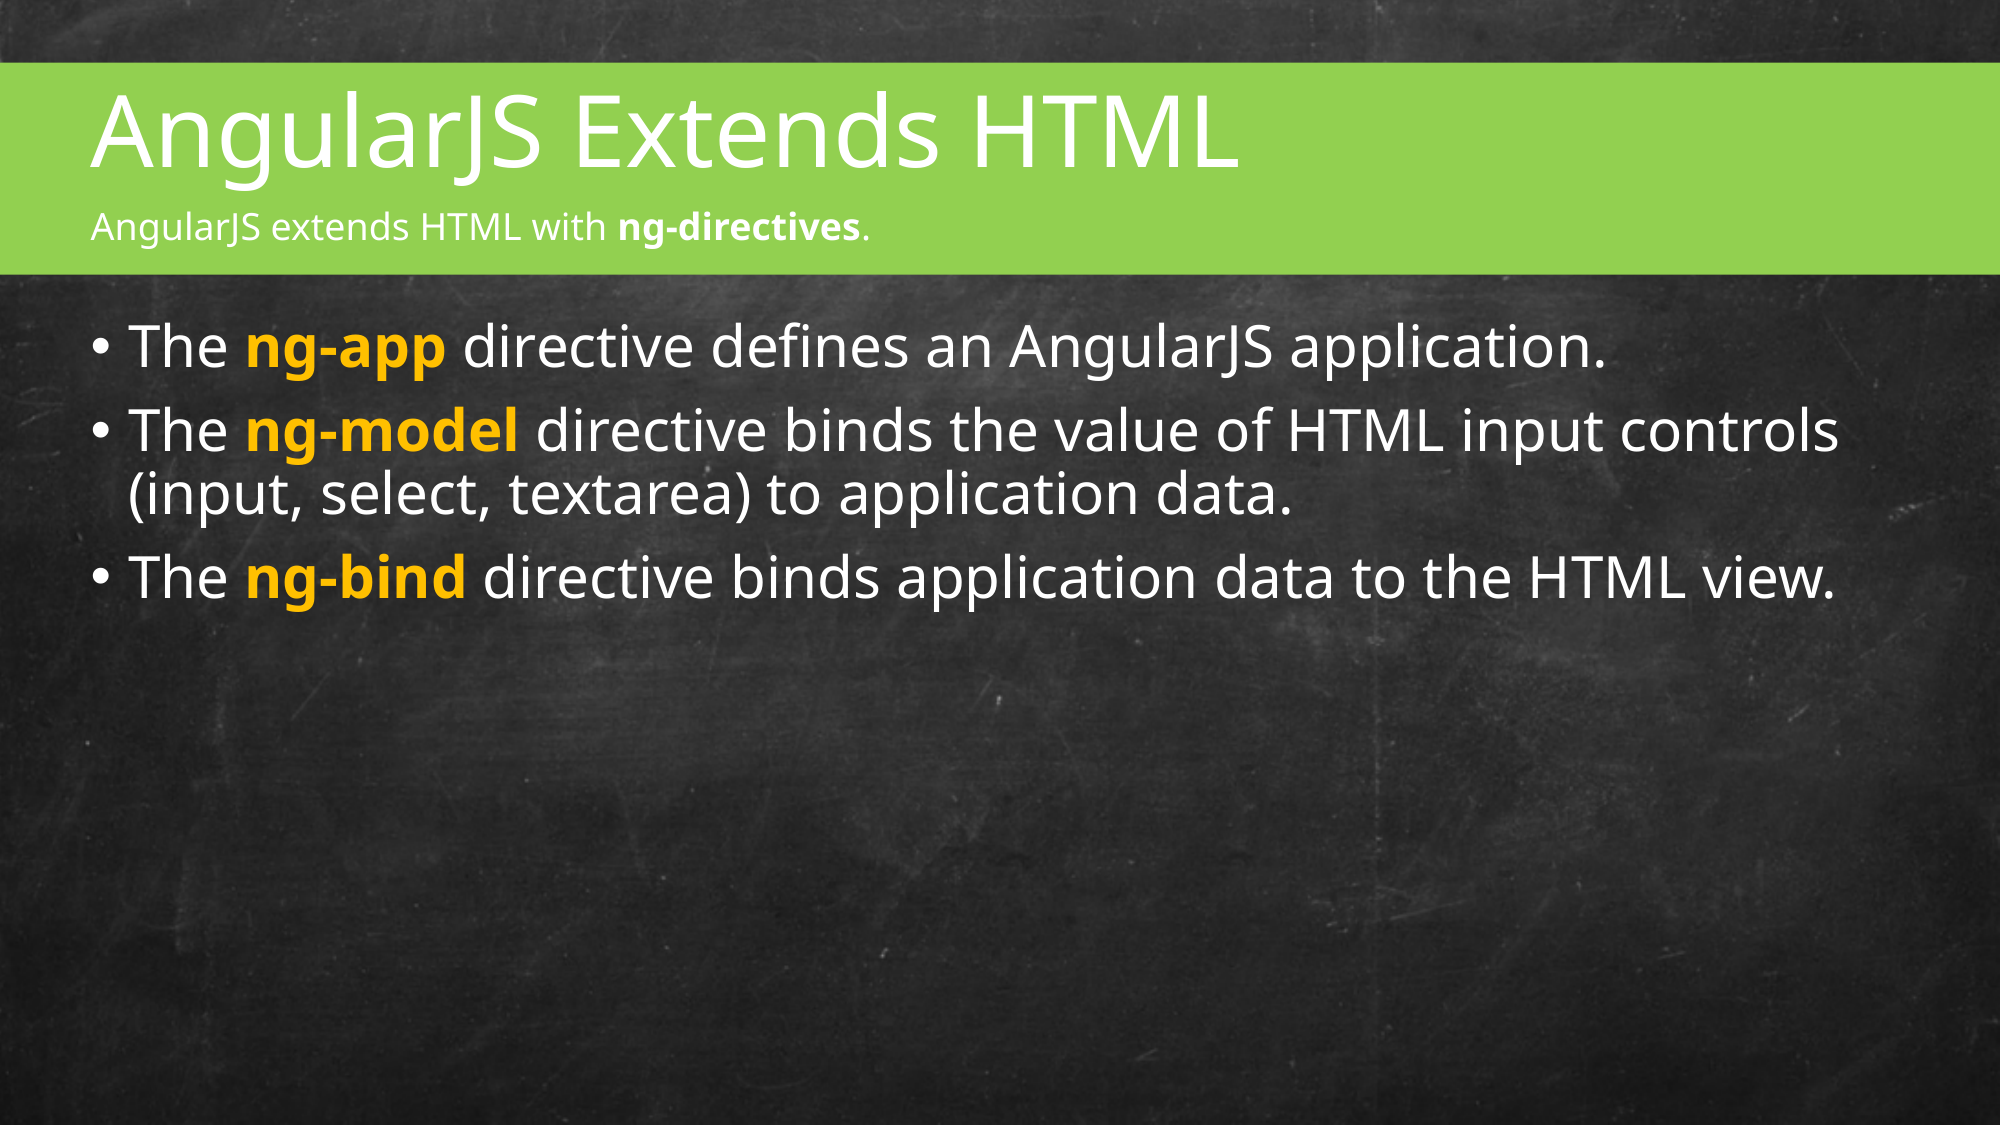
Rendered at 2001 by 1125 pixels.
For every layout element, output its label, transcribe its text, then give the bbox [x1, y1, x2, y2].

list AngularJS extends HTML with ng-directives. [75, 200, 1826, 264]
picture [0, 0, 2000, 62]
list The ng-app directive defines an AngularJS application. The ng-model directive binds the value of HTML input controls (input, select, textarea) to application data. The ng-bind directive binds application data to the HTML view. [75, 309, 1942, 1077]
picture [0, 275, 2000, 1125]
list AngularJS Extends HTML [75, 73, 1826, 200]
